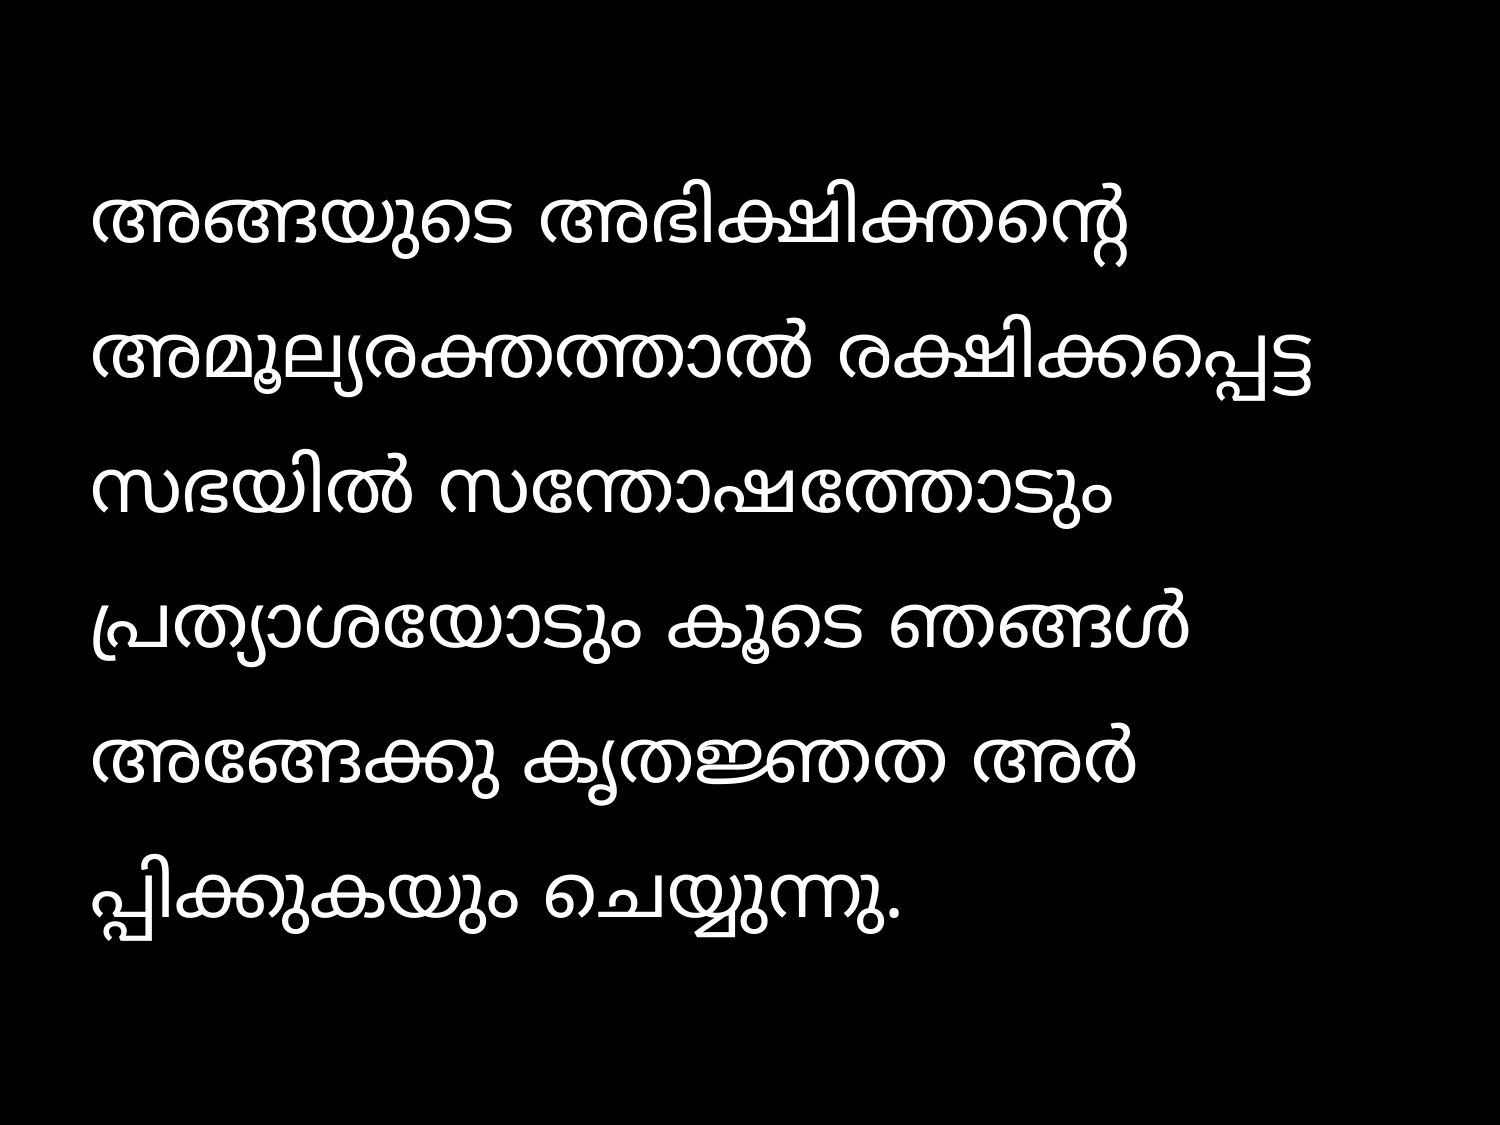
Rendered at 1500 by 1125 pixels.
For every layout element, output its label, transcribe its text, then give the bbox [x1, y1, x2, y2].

list അങ്ങയുടെ അഭിക്ഷിക്തന്‍റെ അമൂല്യരക്തത്താല്‍ രക്ഷിക്കപ്പെട്ട സഭയില്‍ സന്തോഷത്തോടും പ്രത്യാശയോടും കൂടെ ഞങ്ങള്‍ അങ്ങേക്കു കൃതജ്ഞത അര്‍പ്പിക്കുകയും ചെയ്യുന്നു. [75, 50, 1425, 1005]
